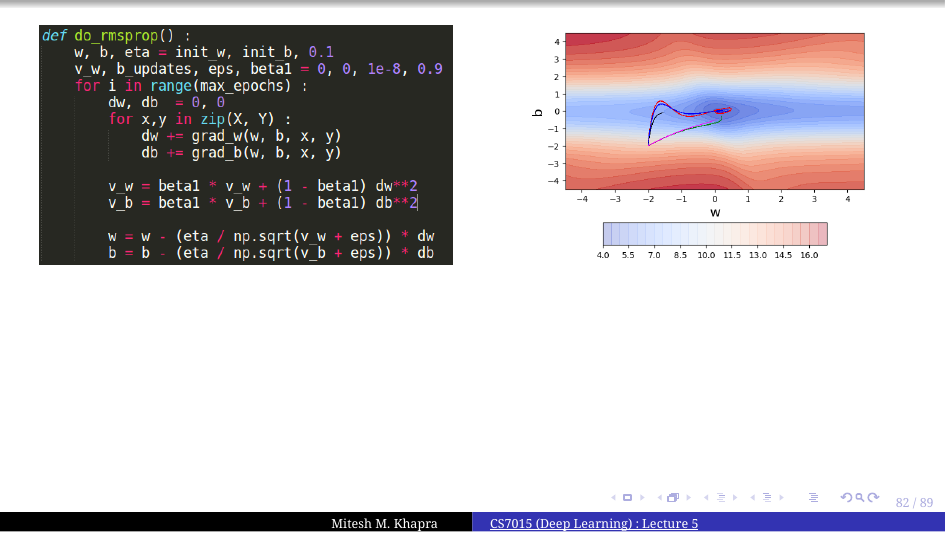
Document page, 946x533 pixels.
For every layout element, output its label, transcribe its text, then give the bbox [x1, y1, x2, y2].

picture [532, 32, 865, 258]
picture [39, 25, 453, 265]
picture [0, 0, 945, 8]
text_box 82 / 89 [893, 493, 942, 510]
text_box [0, 511, 946, 532]
